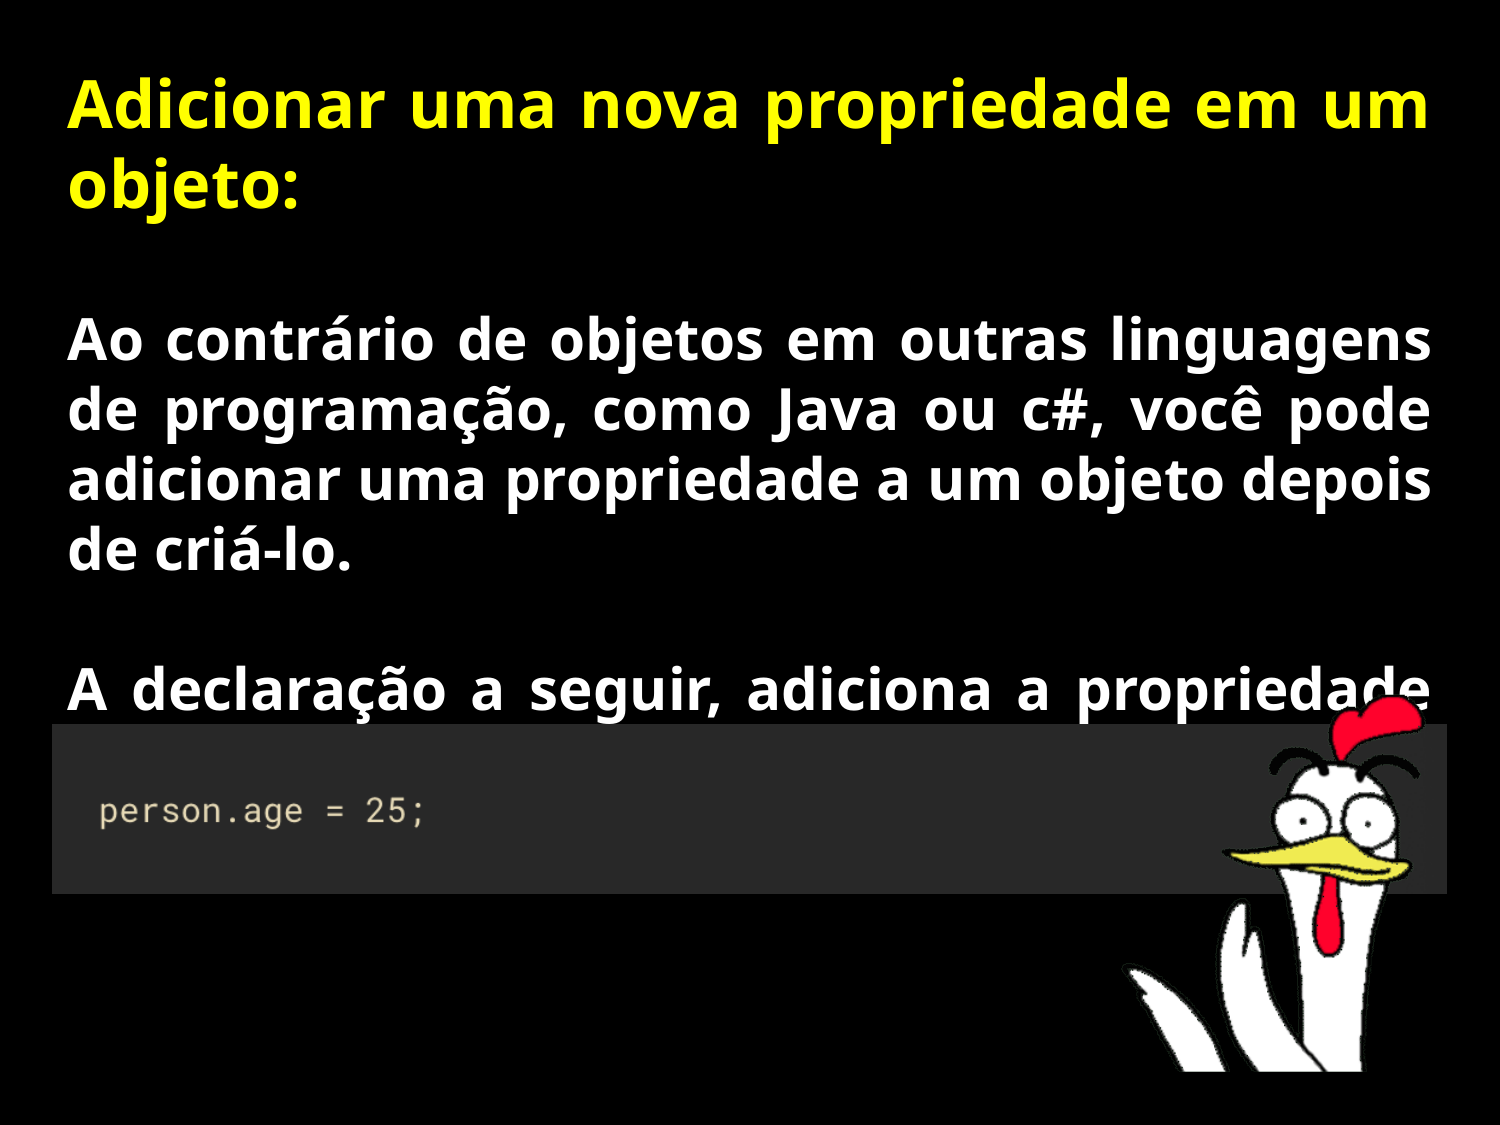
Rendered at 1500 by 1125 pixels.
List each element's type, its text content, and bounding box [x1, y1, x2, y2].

text_box Adicionar uma nova propriedade em um objeto: Ao contrário de objetos em outras linguagens de programação, como Java ou c#, você pode adicionar uma propriedade a um objeto depois de criá-lo. A declaração a seguir, adiciona a propriedade age ao objeto person e atribui 25 a ela: [53, 54, 1447, 722]
picture [52, 643, 1500, 1125]
